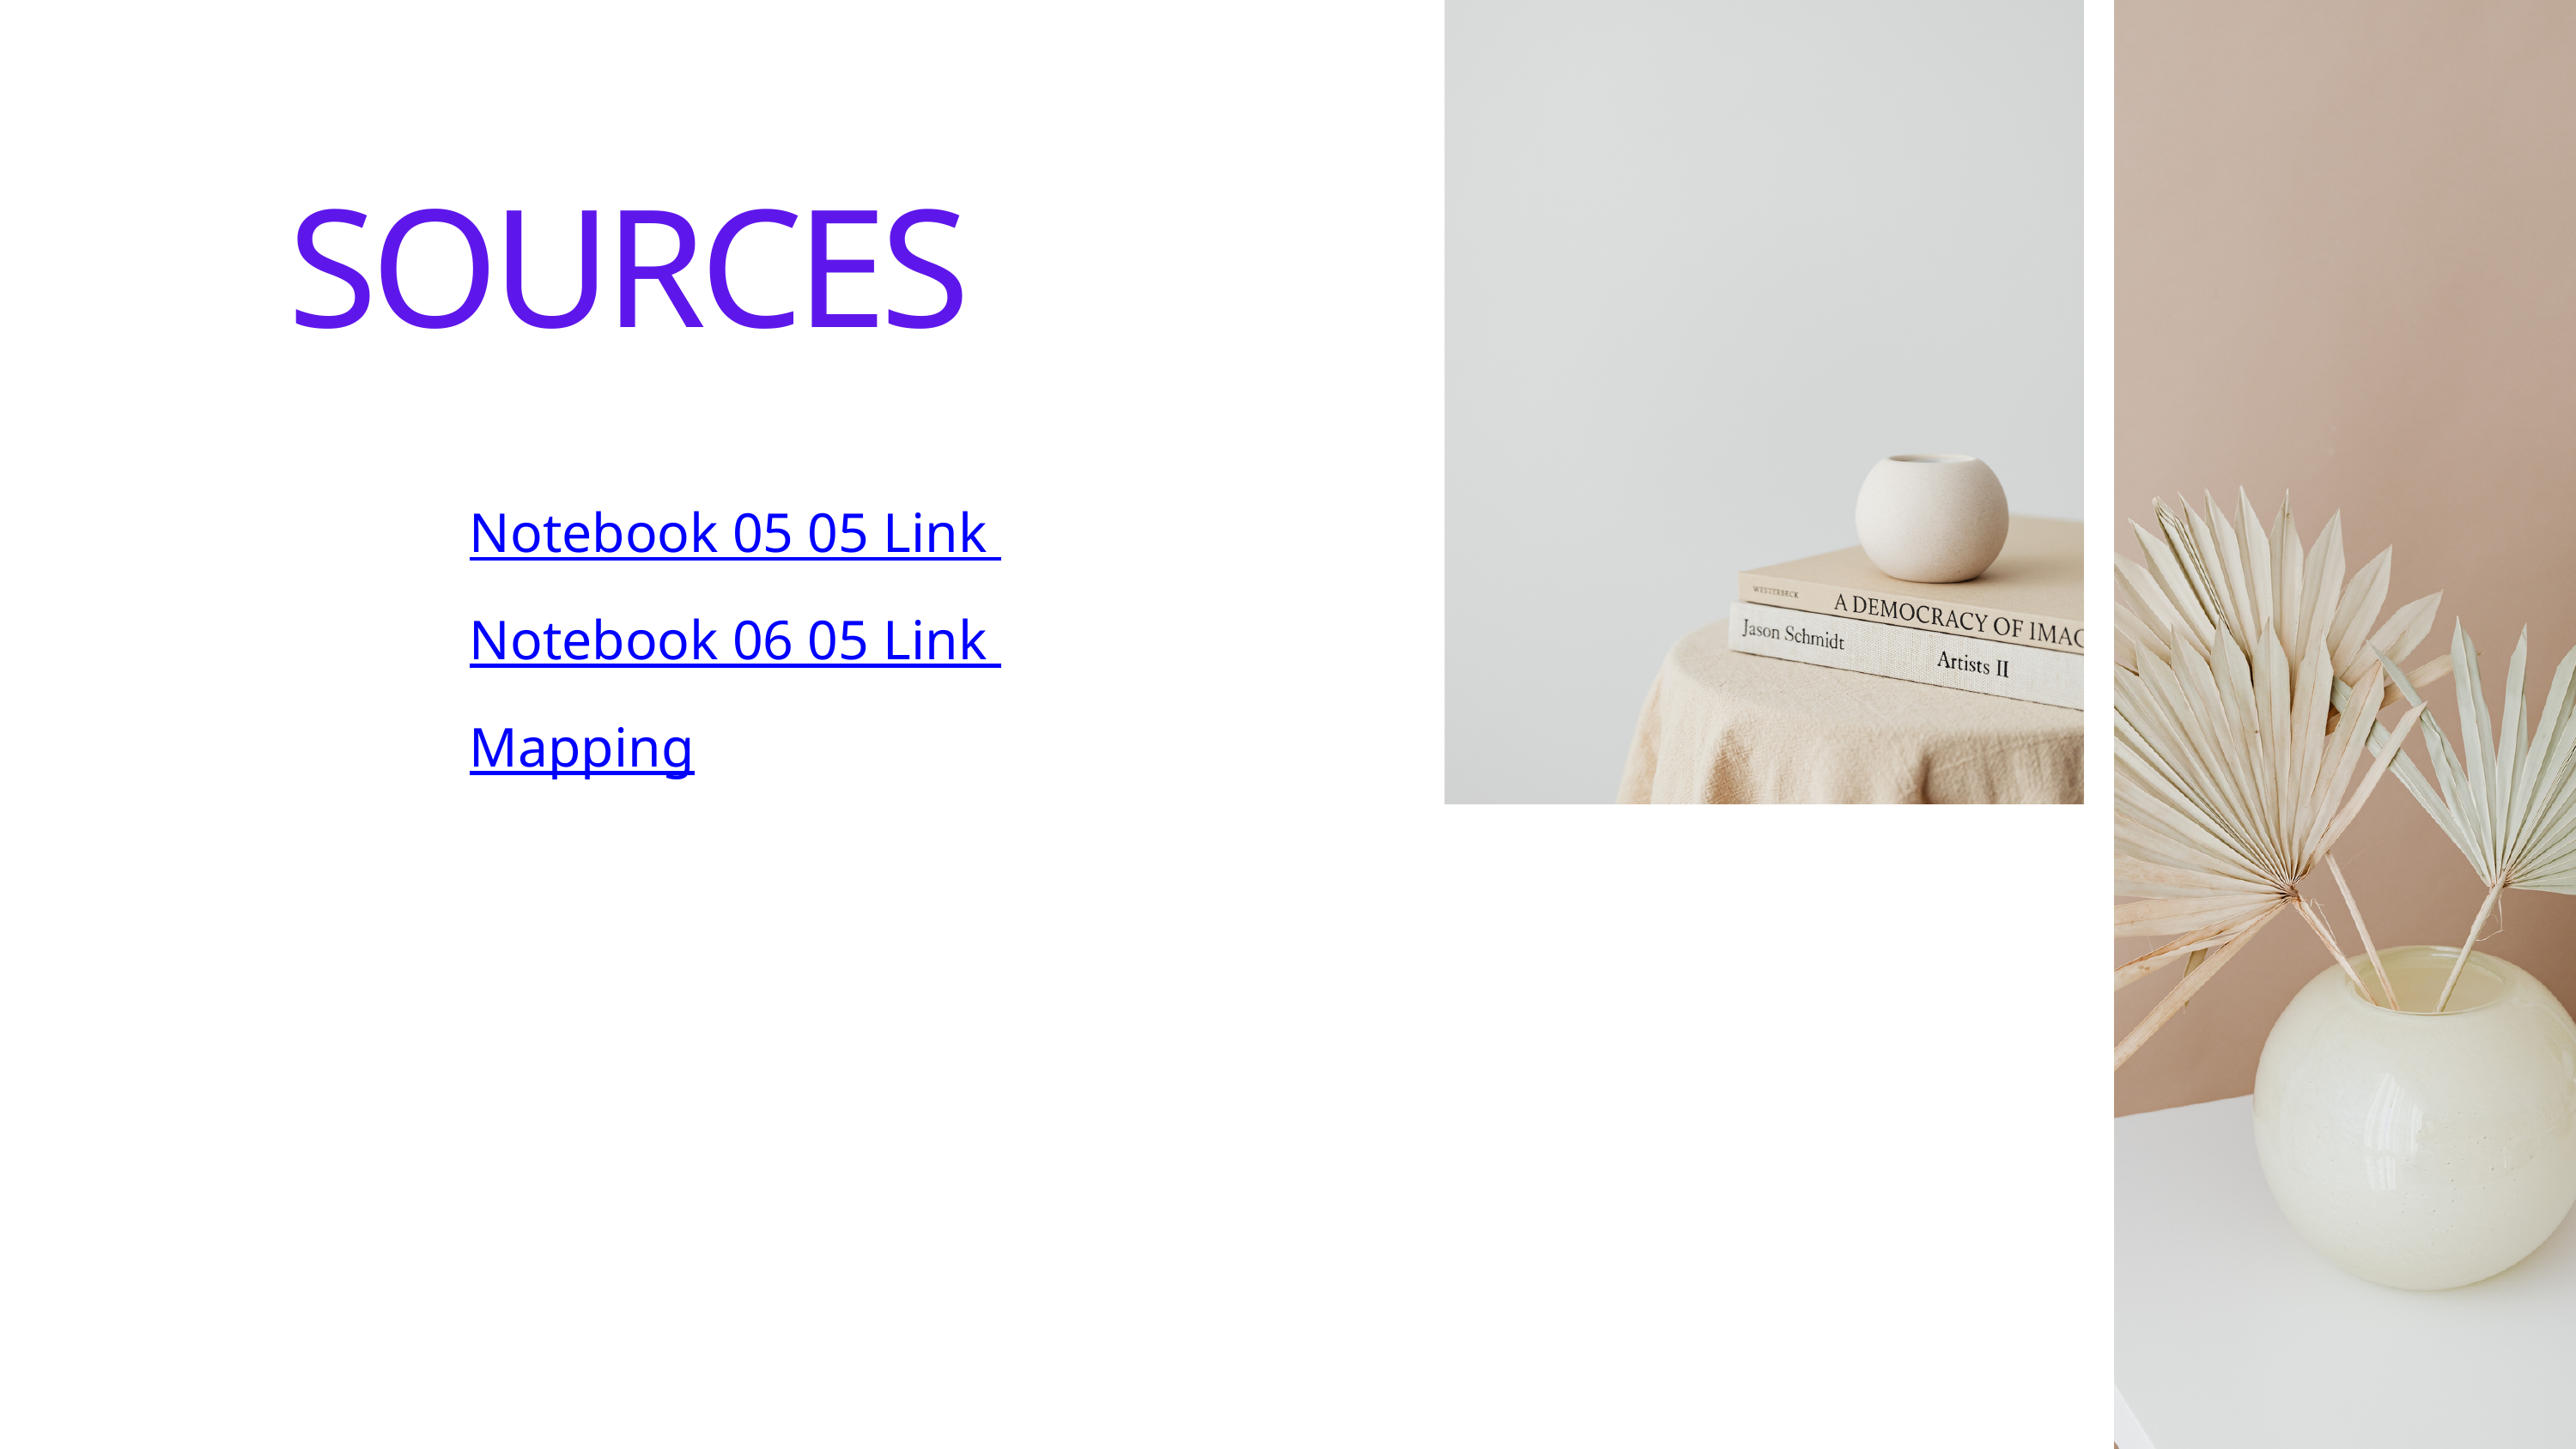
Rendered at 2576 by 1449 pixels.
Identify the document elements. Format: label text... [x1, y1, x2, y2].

text_box SOURCES [288, 173, 1439, 361]
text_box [1444, 0, 2085, 804]
text_box Notebook 05 05 Link [469, 491, 1381, 573]
text_box Notebook 06 05 Link [469, 597, 1381, 679]
text_box Mapping [469, 705, 1381, 786]
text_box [2113, 0, 2576, 1449]
